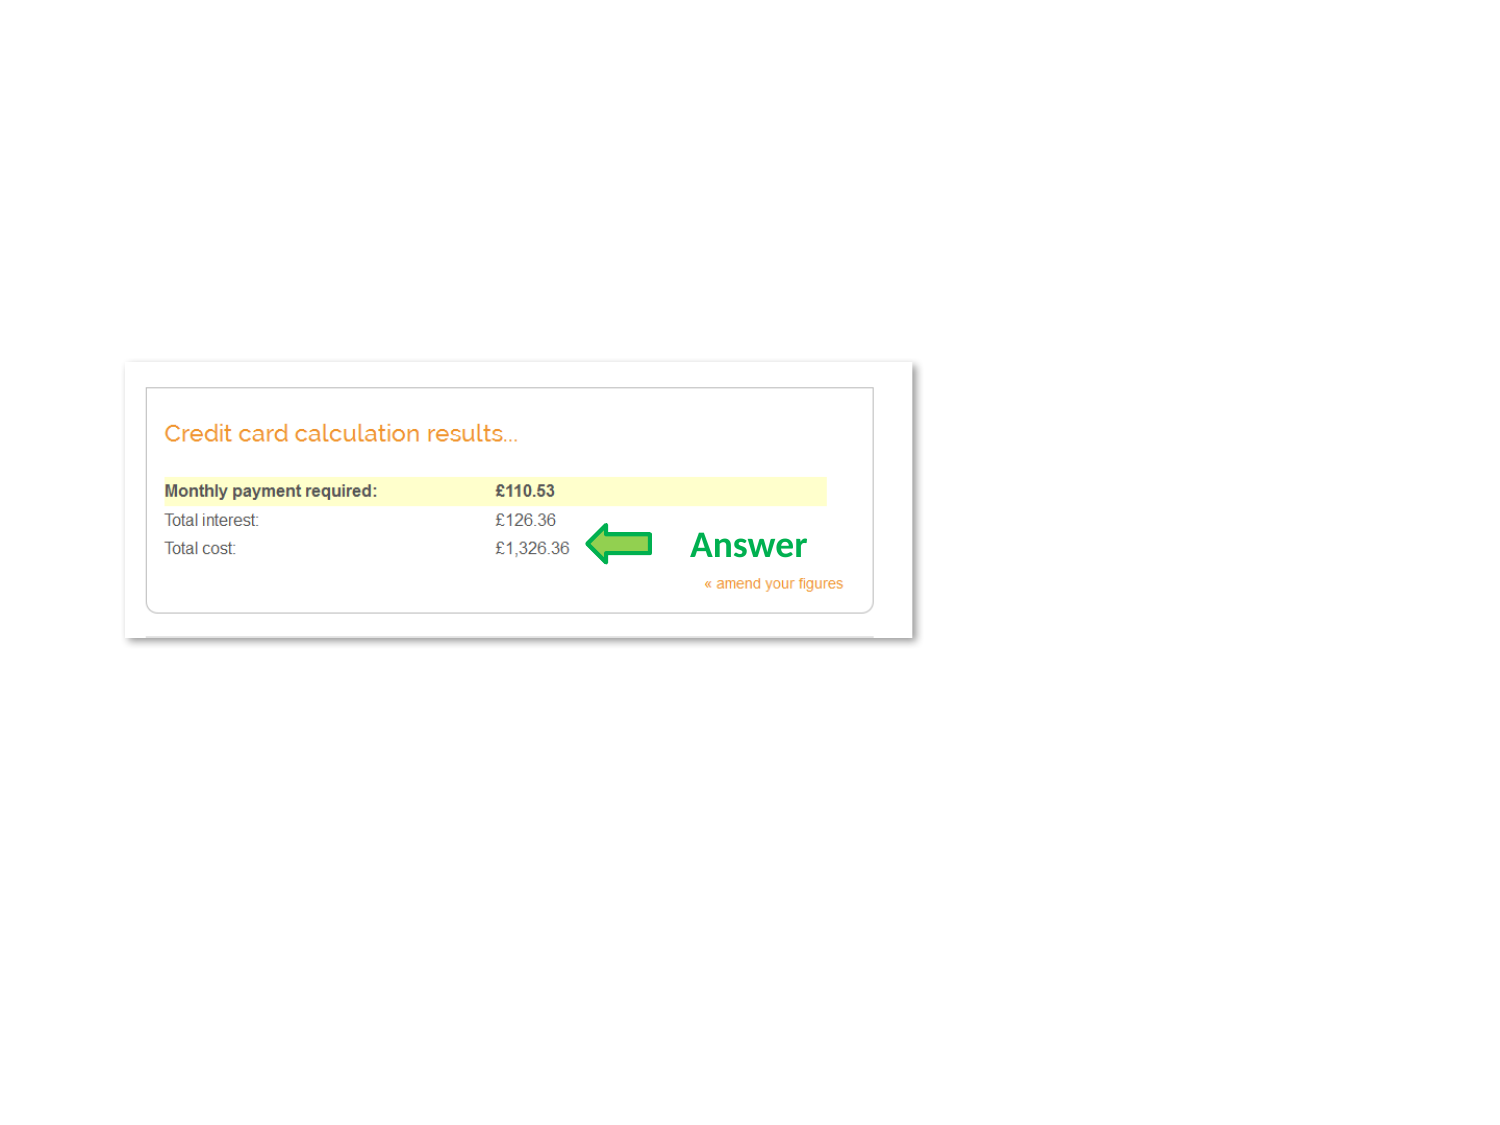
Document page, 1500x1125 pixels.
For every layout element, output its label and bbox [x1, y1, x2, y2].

text_box [124, 362, 913, 638]
